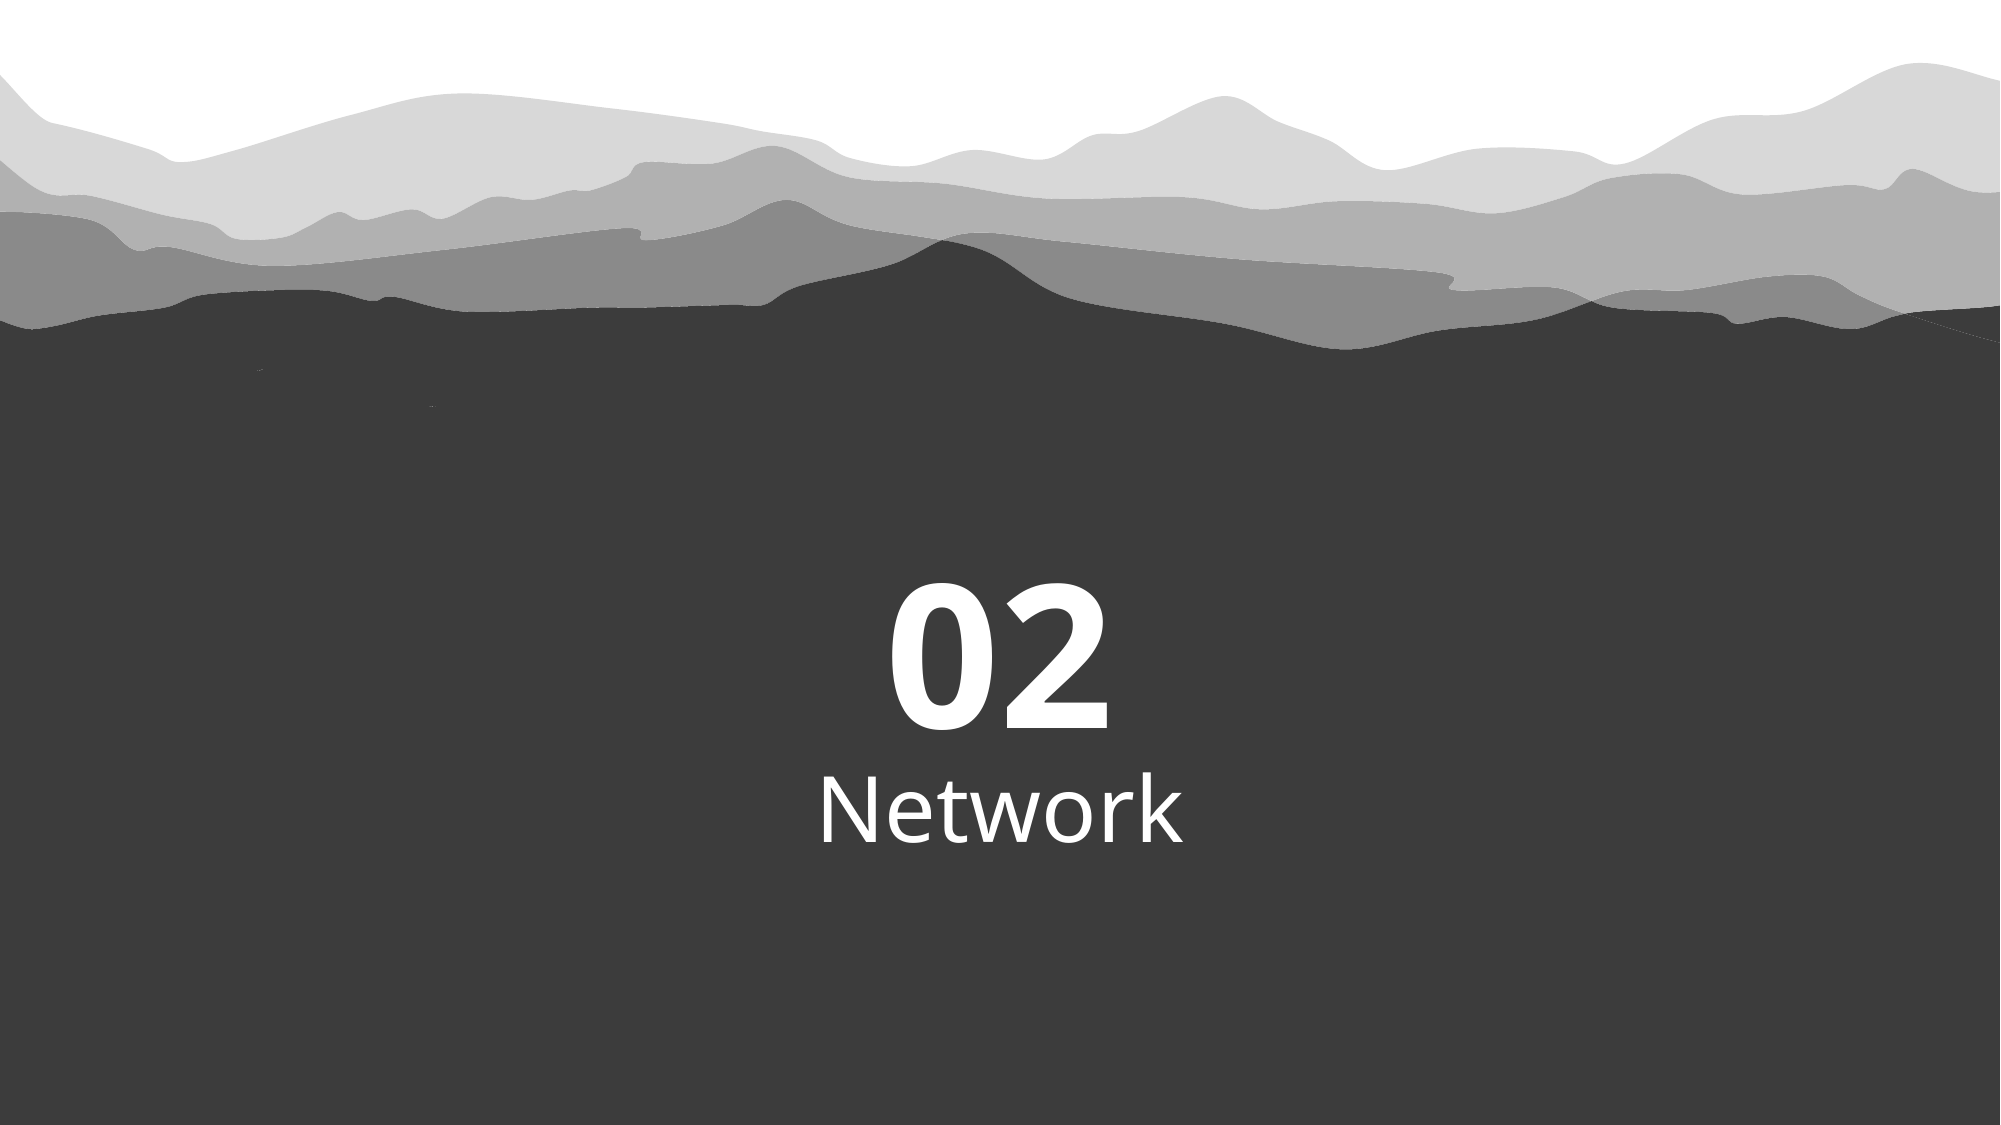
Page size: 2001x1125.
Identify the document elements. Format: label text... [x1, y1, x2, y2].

list 02 [377, 548, 1623, 755]
list Network [377, 755, 1623, 850]
